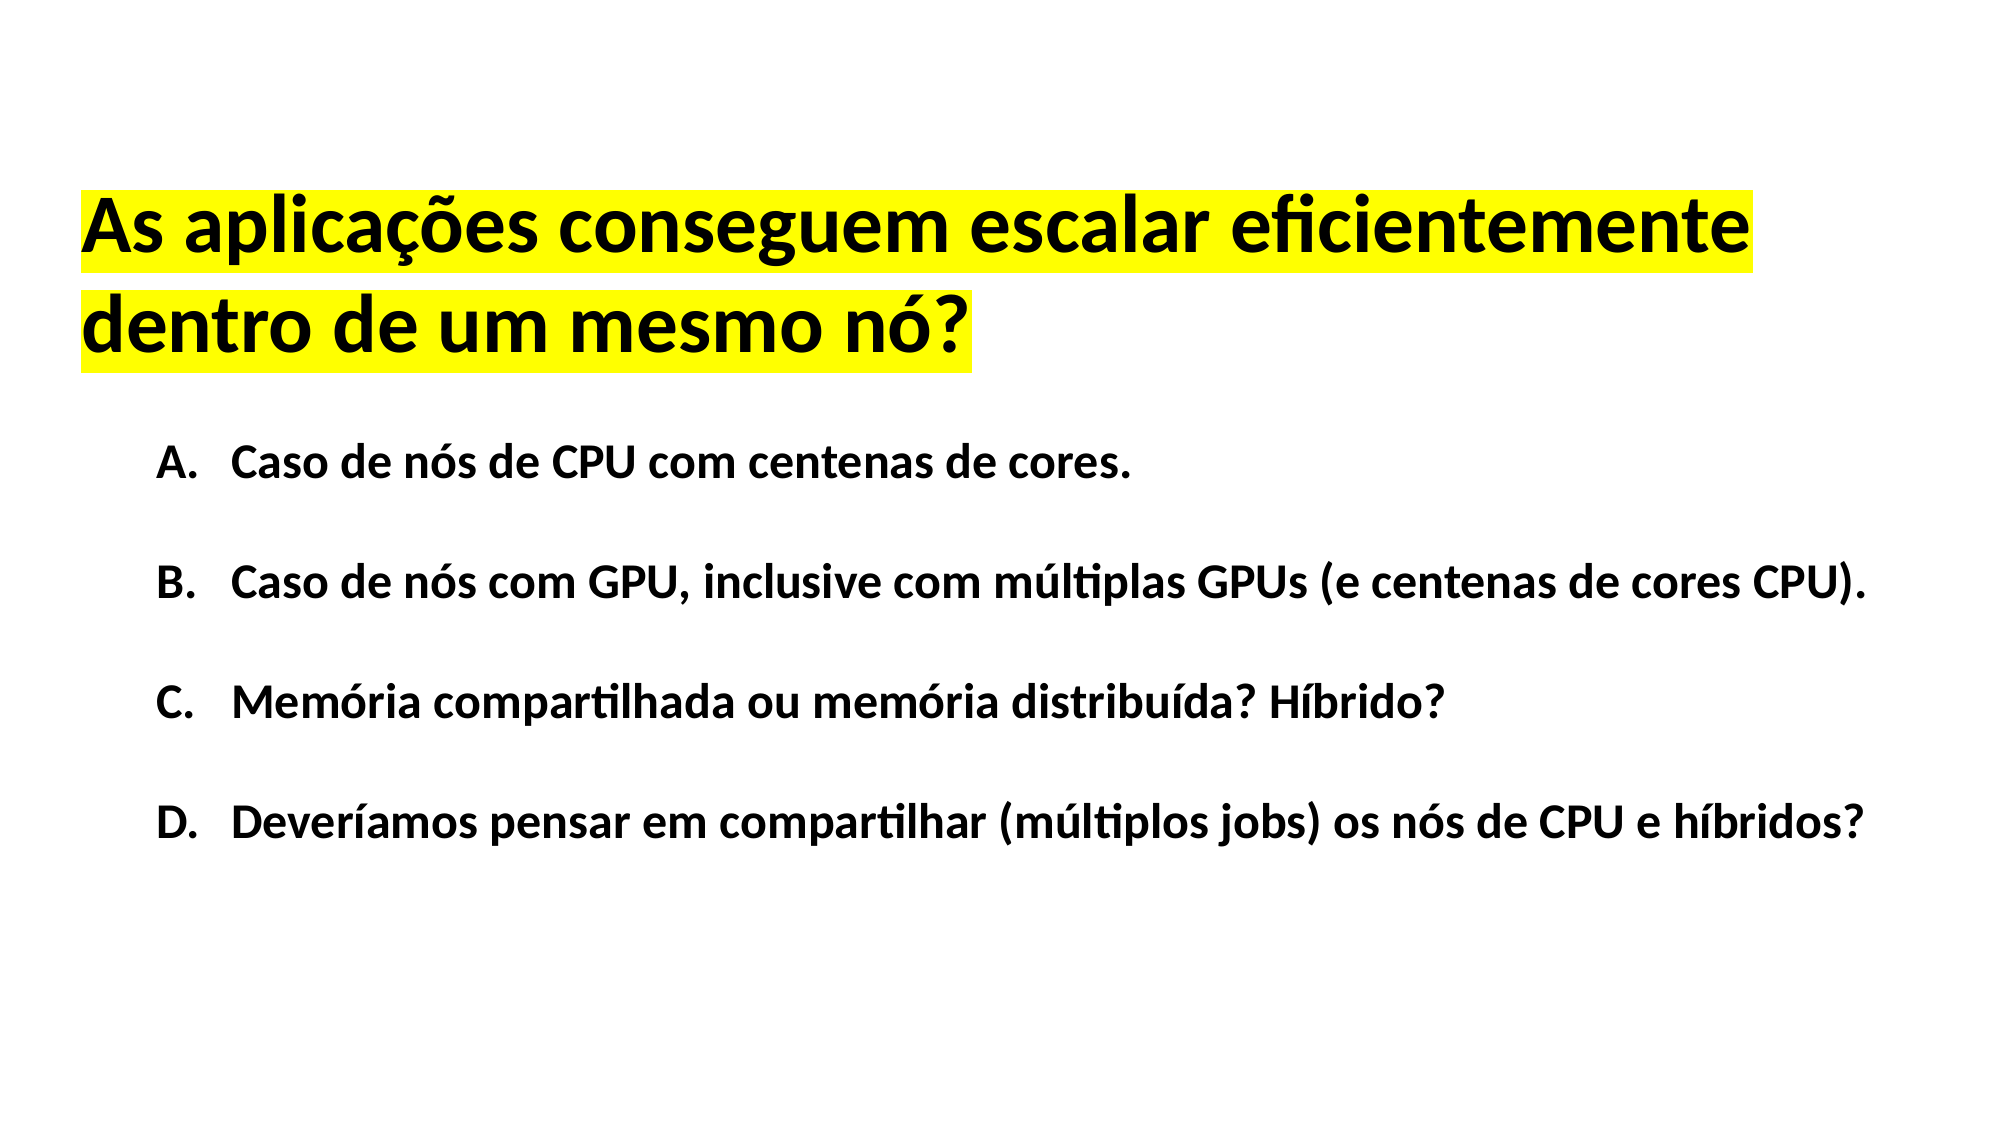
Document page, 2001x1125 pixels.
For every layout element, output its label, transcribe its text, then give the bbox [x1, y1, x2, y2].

text_box As aplicações conseguem escalar eficientemente dentro de um mesmo nó? Caso de nós de CPU com centenas de cores. Caso de nós com GPU, inclusive com múltiplas GPUs (e centenas de cores CPU). Memória compartilhada ou memória distribuída? Híbrido? Deveríamos pensar em compartilhar (múltiplos jobs) os nós de CPU e híbridos? [66, 101, 1936, 977]
